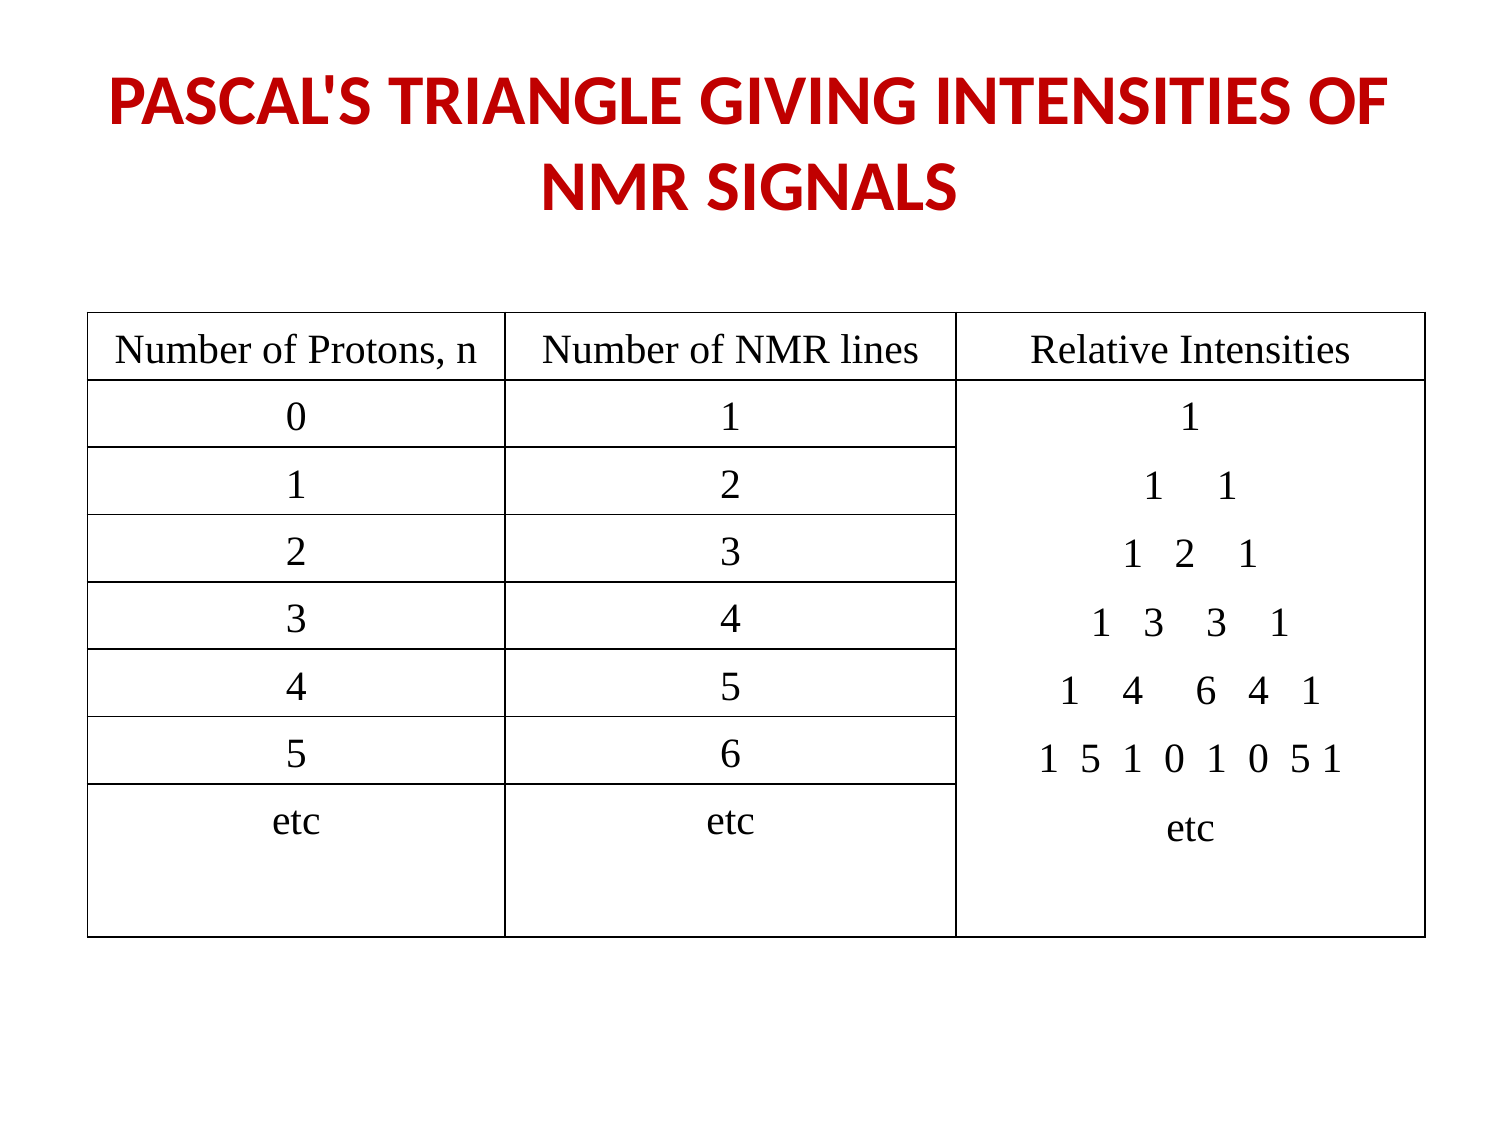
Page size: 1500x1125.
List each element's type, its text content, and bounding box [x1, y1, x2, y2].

table_cell 4 [88, 650, 504, 716]
table_header Relative Intensities [957, 313, 1424, 379]
table_cell 6 [506, 717, 955, 783]
table_cell 2 [88, 515, 504, 581]
table_cell 4 [506, 583, 955, 648]
table_cell 3 [88, 583, 504, 648]
table_cell 2 [506, 448, 955, 514]
table_cell 5 [506, 650, 955, 716]
table_cell etc [506, 785, 955, 936]
table_cell 1 [506, 381, 955, 446]
table_header Number of Protons, n [88, 313, 504, 379]
table_cell etc [88, 785, 504, 936]
table_header Number of NMR lines [506, 313, 955, 379]
table_cell 5 [88, 717, 504, 783]
table_cell 1 [88, 448, 504, 514]
table_cell 3 [506, 515, 955, 581]
title Pascal's Triangle giving Intensities of NMR Signals [75, 45, 1425, 233]
table_cell 1 1 1 1 2 1 1 3 3 1 1 4 6 4 1 1 5 1 0 1 0 5 1 etc [957, 381, 1424, 936]
table_cell 0 [88, 381, 504, 446]
